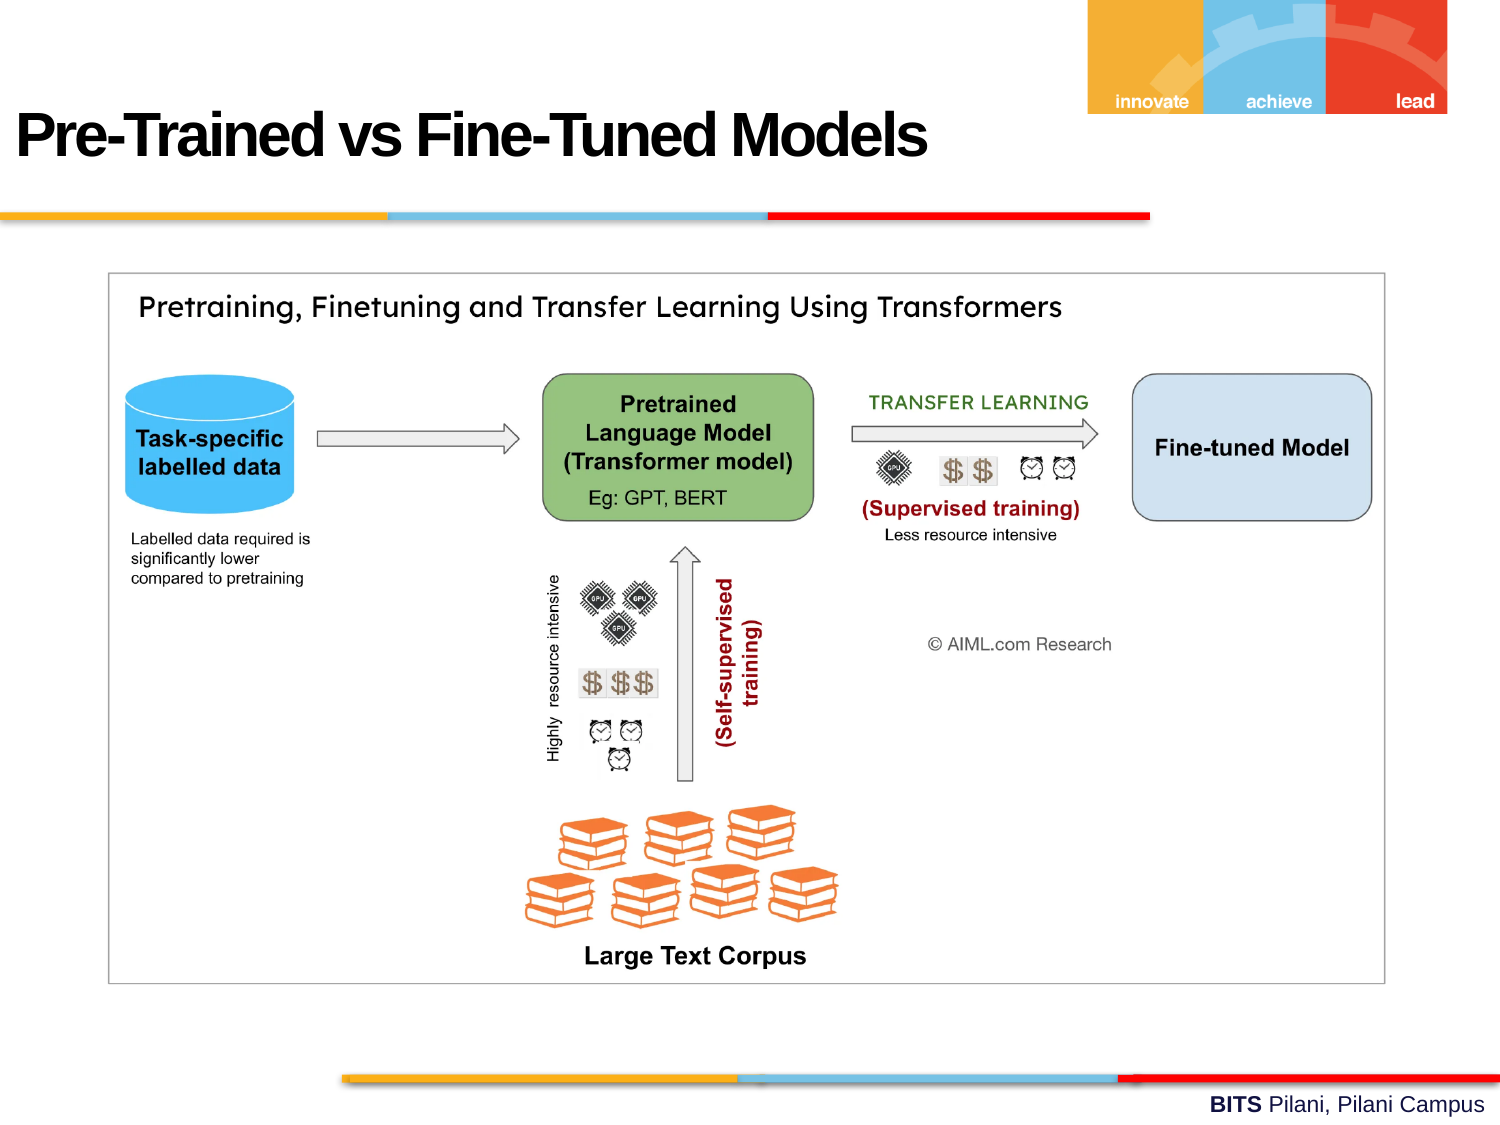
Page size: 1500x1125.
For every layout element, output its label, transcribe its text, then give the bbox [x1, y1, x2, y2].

picture [99, 262, 1394, 988]
list Pre-Trained vs Fine-Tuned Models [0, 37, 1100, 225]
picture [1087, 0, 1448, 114]
